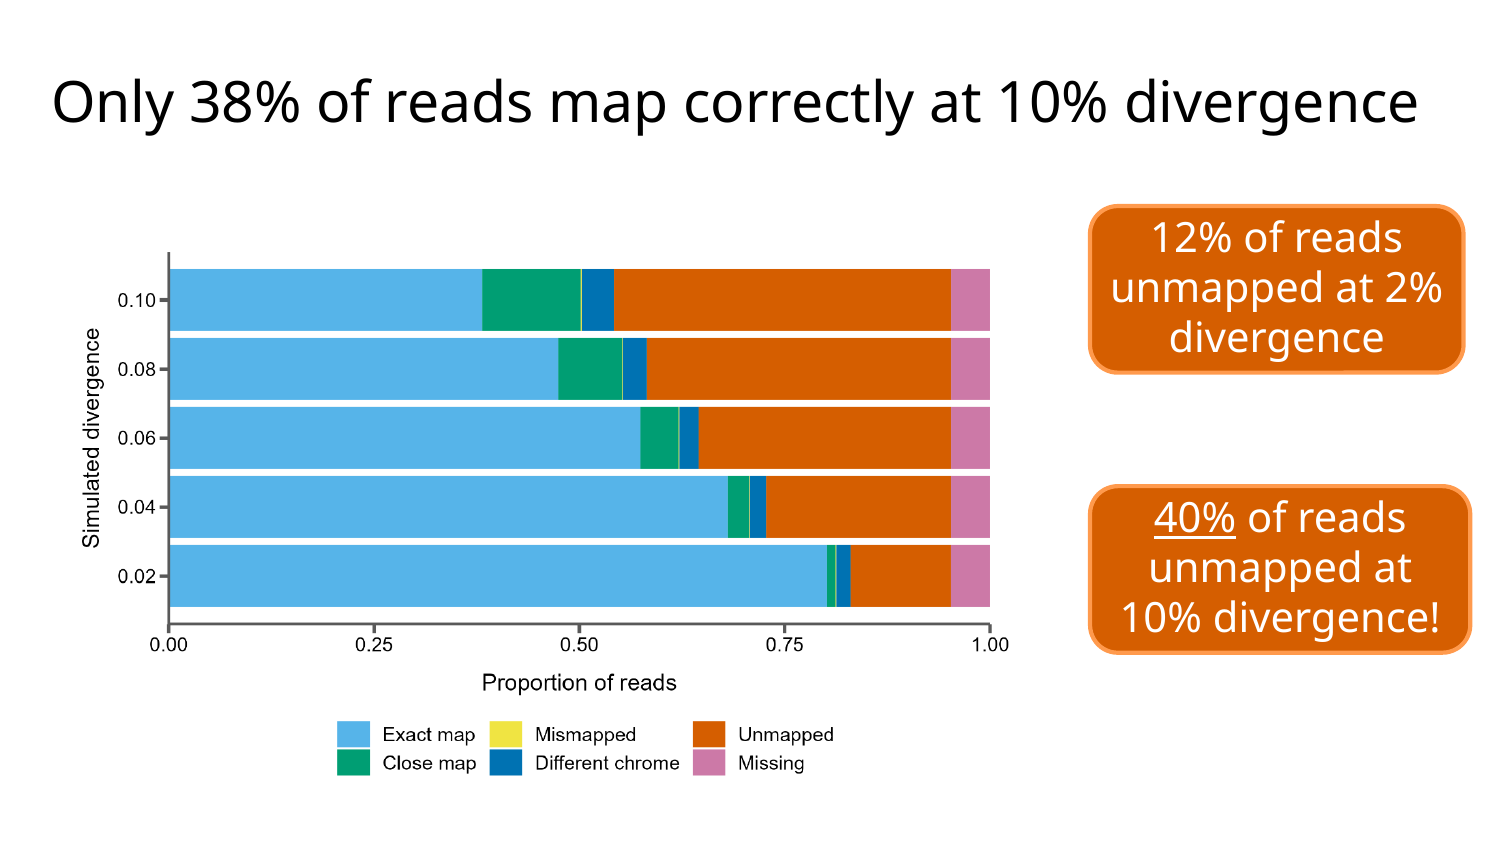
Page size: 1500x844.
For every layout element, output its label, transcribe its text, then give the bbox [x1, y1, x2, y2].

text_box [1100, 649, 1461, 655]
text_box 40% of reads unmapped at 10% divergence! [1090, 483, 1471, 649]
picture [68, 205, 1014, 797]
title Only 38% of reads map correctly at 10% divergence [35, 28, 1471, 170]
text_box 12% of reads unmapped at 2% divergence [1089, 203, 1464, 369]
text_box [1100, 369, 1454, 375]
